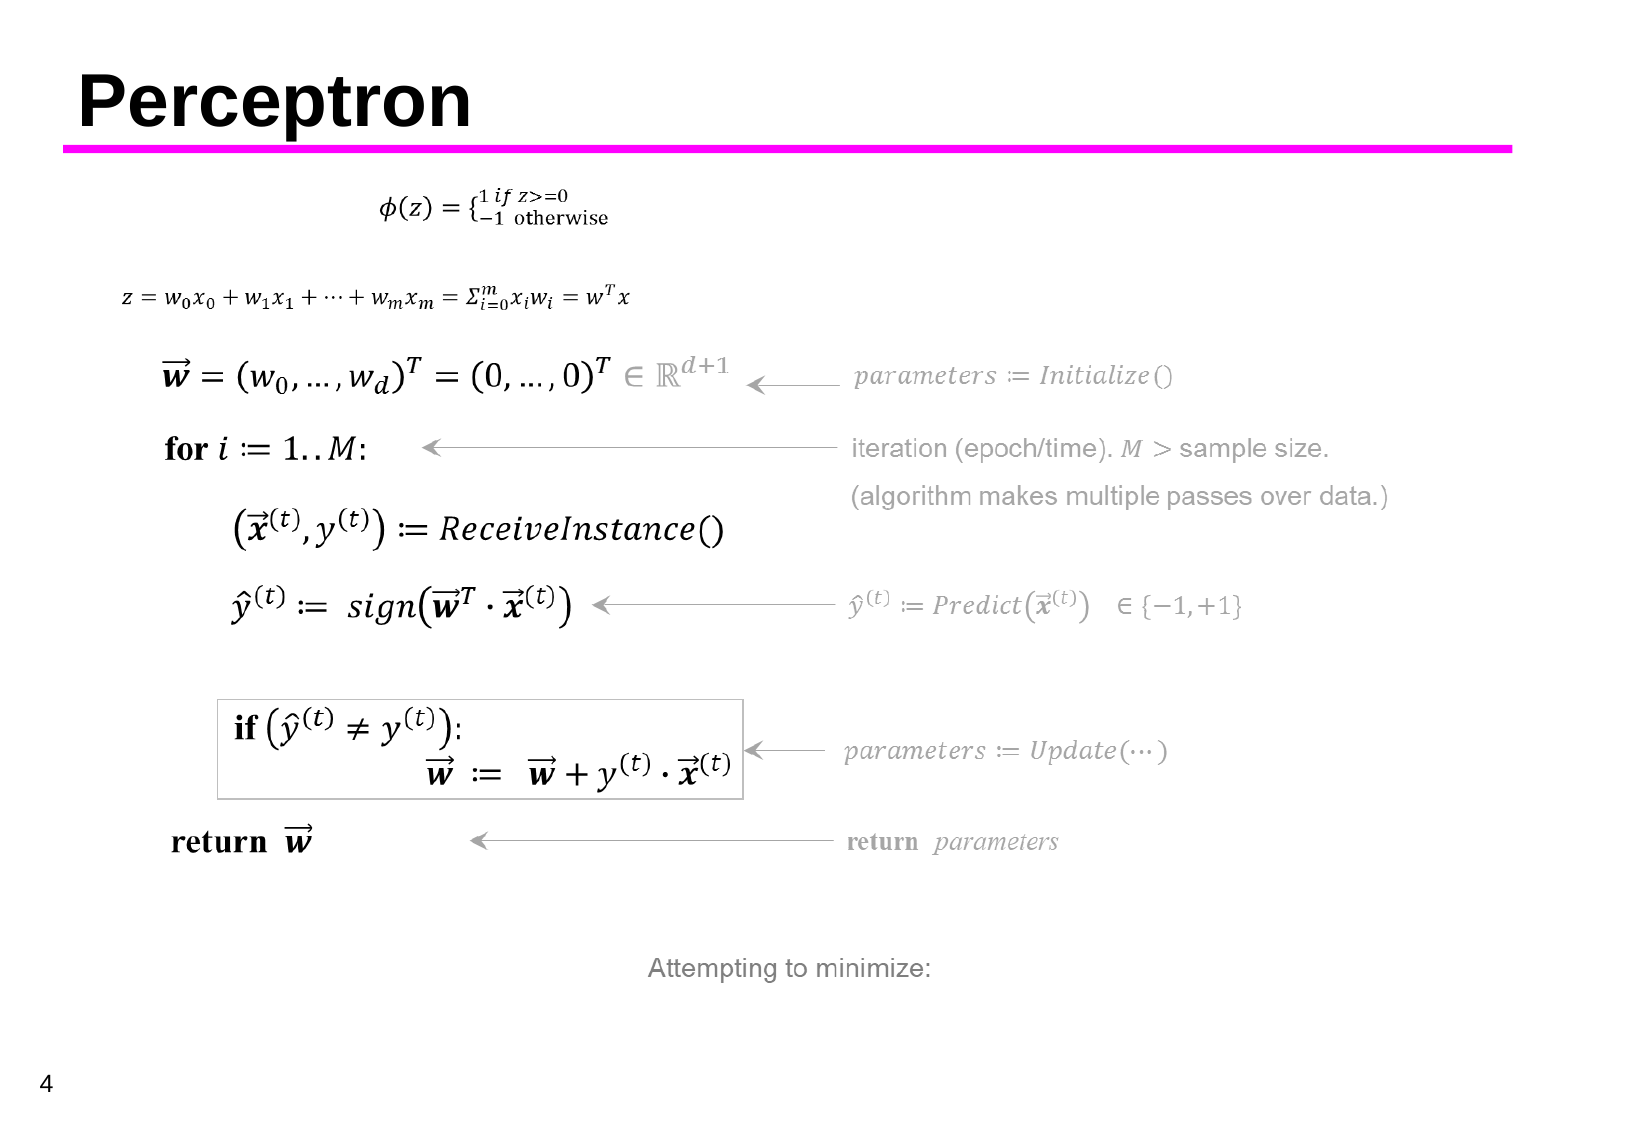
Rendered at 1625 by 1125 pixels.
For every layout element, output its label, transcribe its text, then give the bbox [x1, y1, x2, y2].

picture [150, 345, 1454, 1000]
picture [115, 184, 636, 311]
title Perceptron [62, 42, 1500, 149]
slide_number 4 [0, 1071, 69, 1094]
